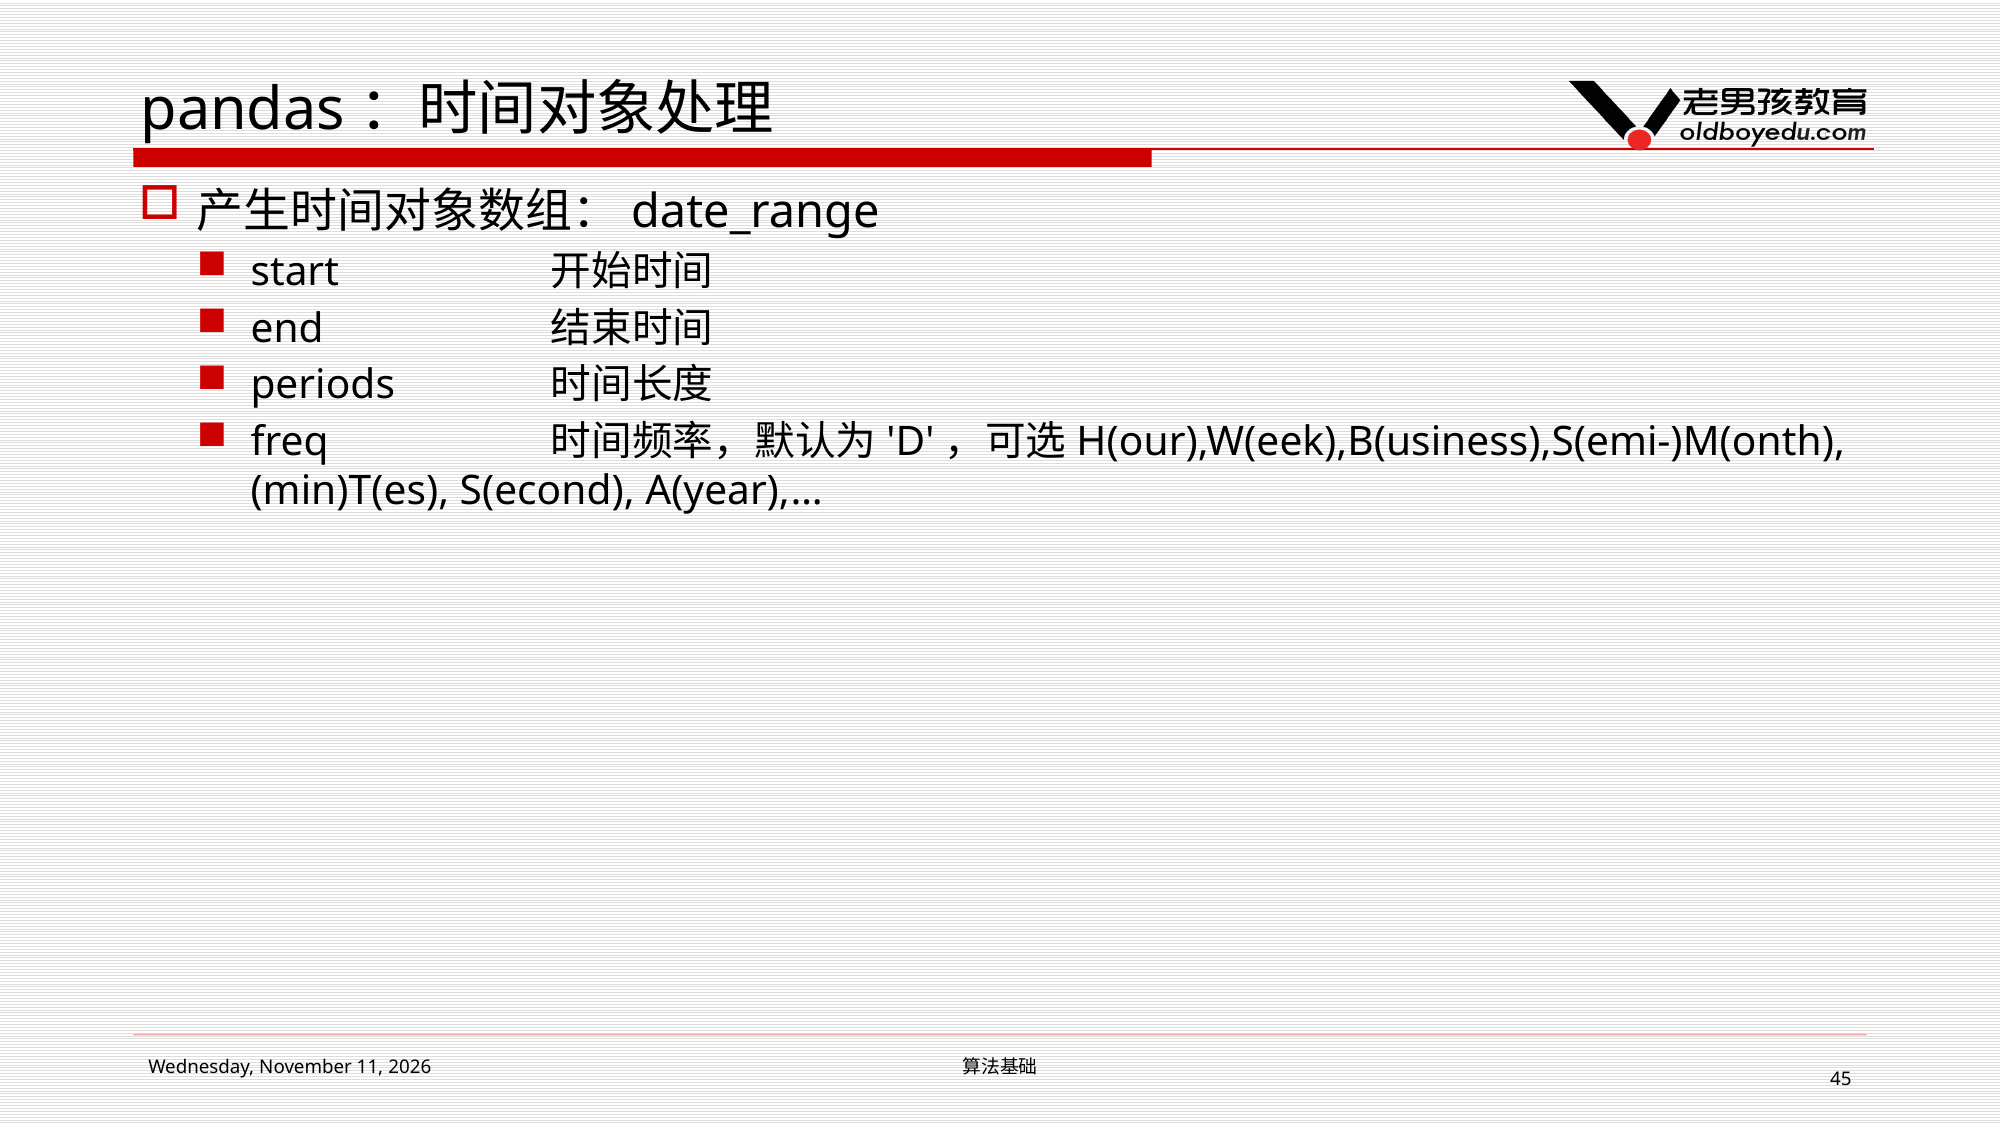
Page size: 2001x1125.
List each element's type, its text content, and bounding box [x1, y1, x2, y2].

slide_number 45 [1433, 1058, 1867, 1103]
list 产生时间对象数组：date_range start 开始时间 end 结束时间 periods 时间长度 freq 时间频率，默认为'D'，可选H(our),W(eek),B(usiness),S(emi-)M(onth),(min)T(es), S(econd), A(year),… [123, 172, 1874, 988]
title pandas：时间对象处理 [125, 50, 1876, 149]
footer 算法基础 [683, 1046, 1317, 1103]
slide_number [133, 1046, 567, 1103]
